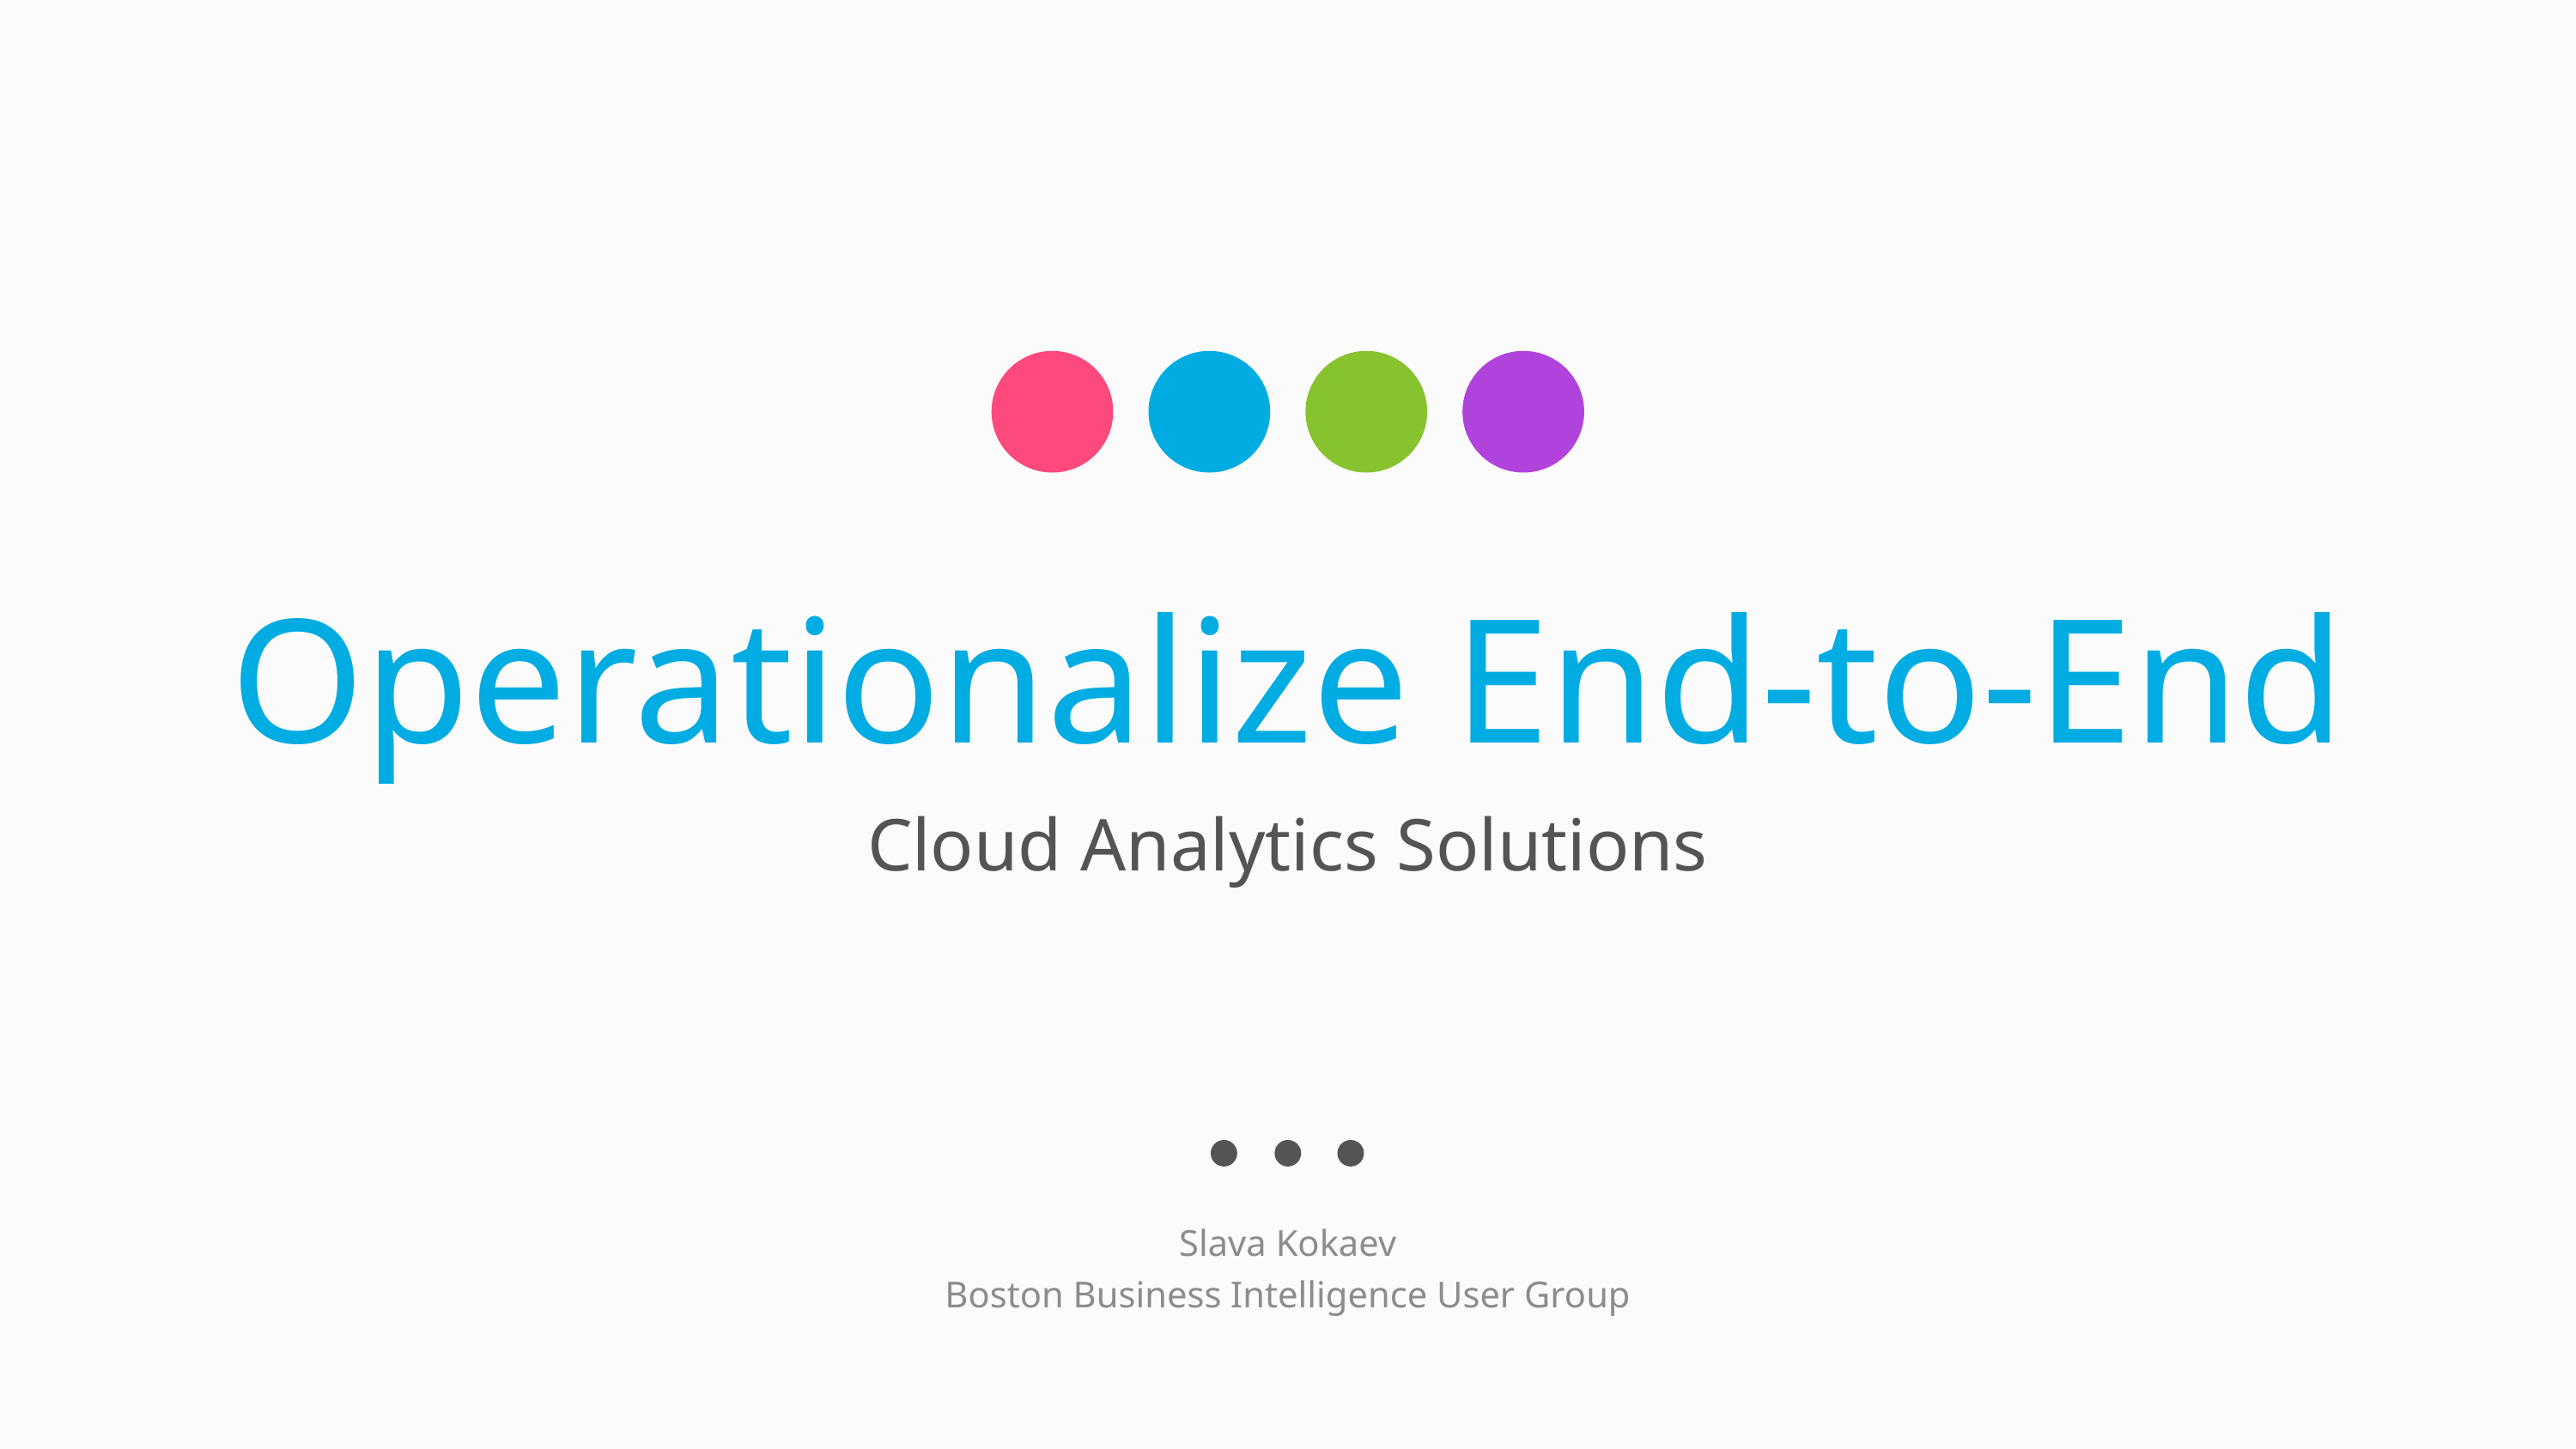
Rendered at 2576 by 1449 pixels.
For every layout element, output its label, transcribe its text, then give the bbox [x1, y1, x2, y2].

list Cloud Analytics Solutions [192, 774, 2384, 897]
subtitle Slava Kokaev Boston Business Intelligence User Group [192, 1200, 2384, 1414]
title Operationalize End-to-End [193, 559, 2383, 774]
